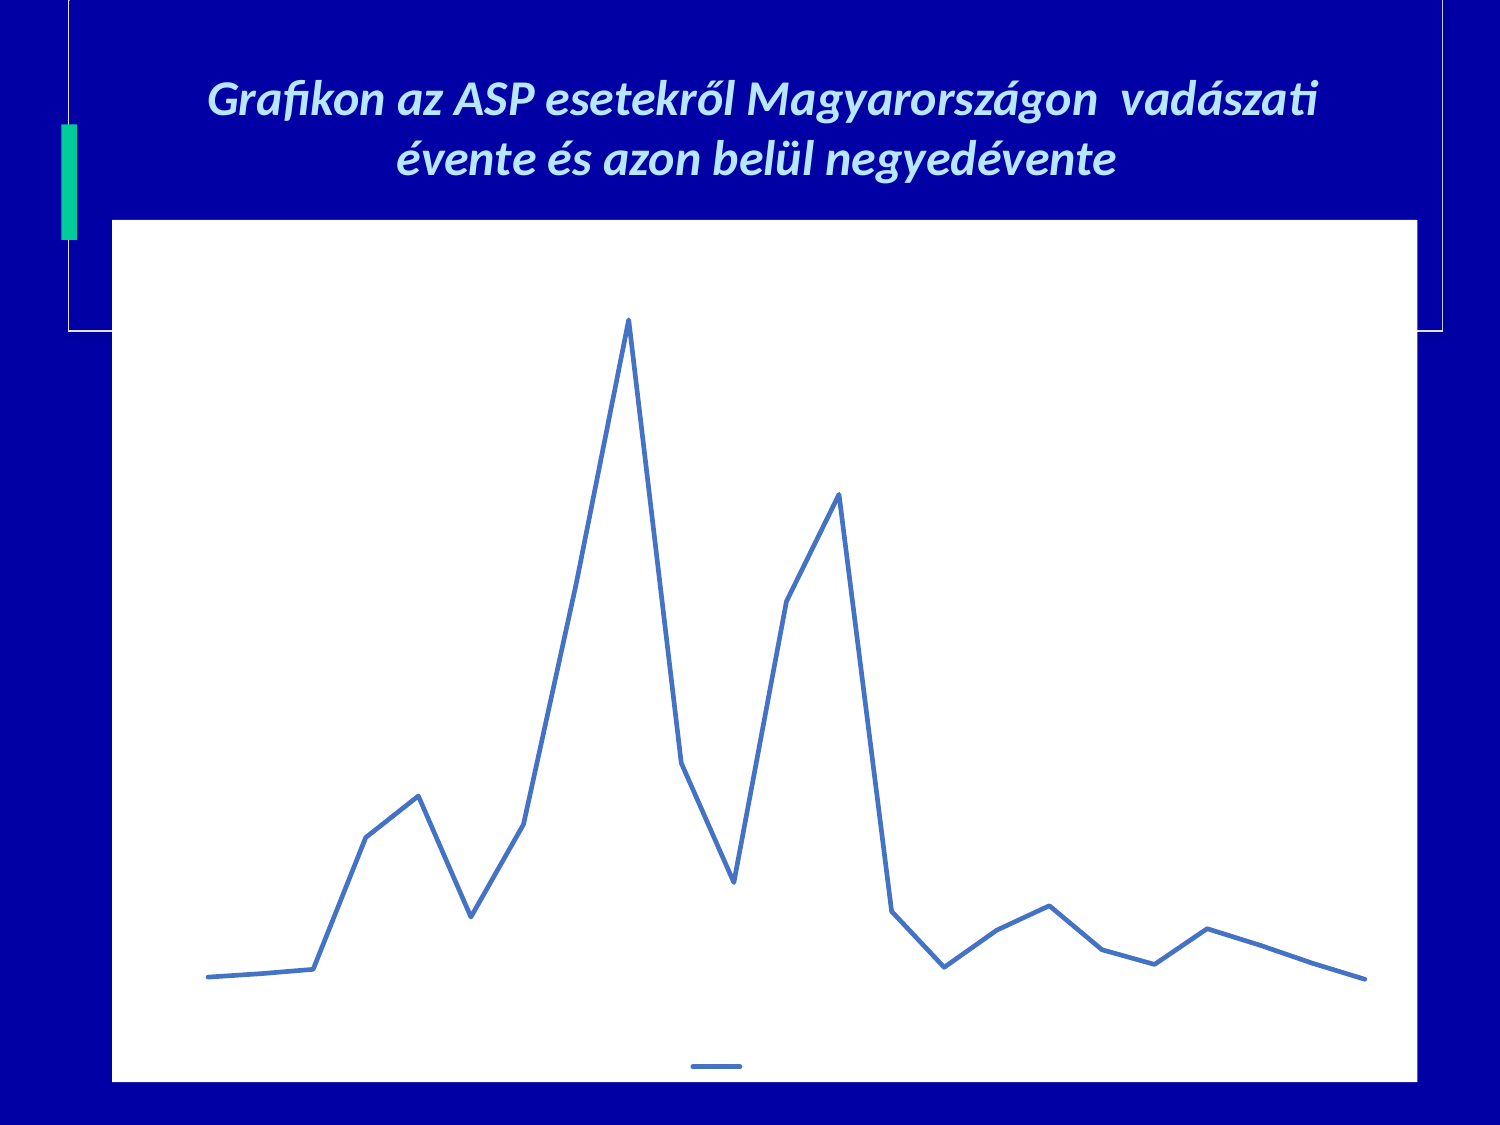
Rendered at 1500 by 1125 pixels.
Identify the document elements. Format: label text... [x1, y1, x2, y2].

text_box [0, 0, 1500, 1125]
text_box [60, 123, 78, 241]
text_box [69, 0, 1443, 331]
title Grafikon az ASP esetekről Magyarországon vadászati évente és azon belül negyedévente [137, 48, 1389, 203]
chart [112, 219, 1418, 1083]
